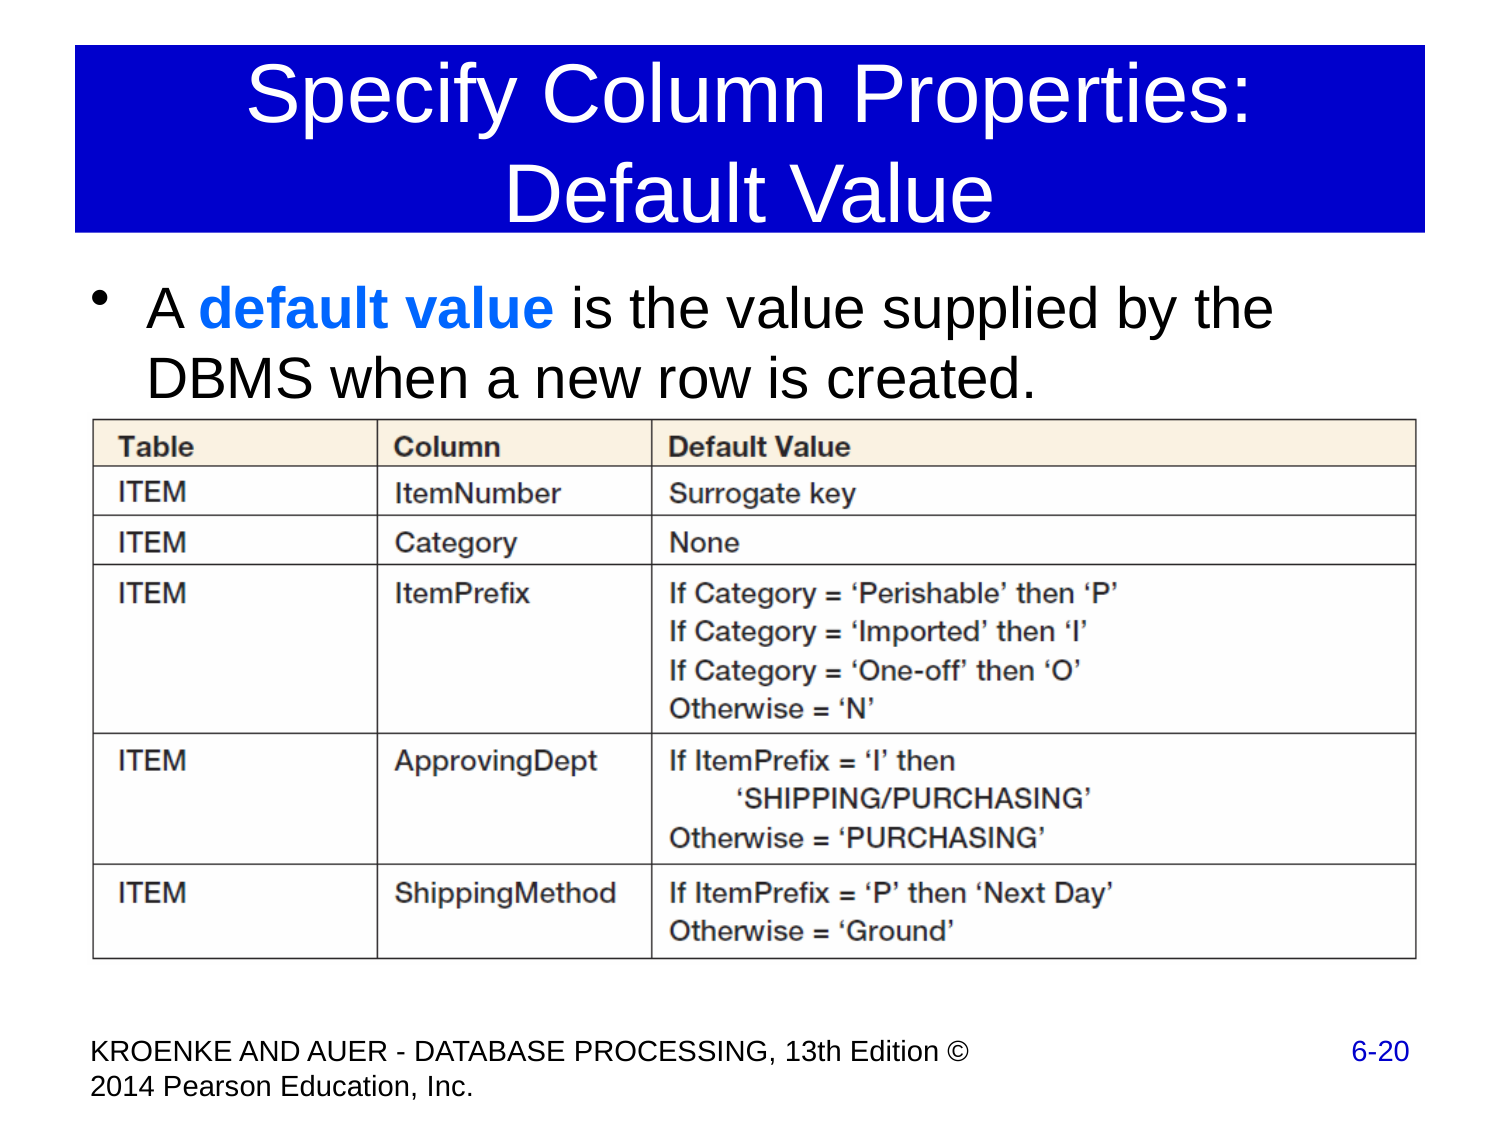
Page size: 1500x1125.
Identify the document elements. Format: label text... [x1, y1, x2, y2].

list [87, 412, 1421, 966]
title Specify Column Properties: Default Value [75, 45, 1425, 233]
list A default value is the value supplied by the DBMS when a new row is created. [75, 262, 1425, 425]
footer KROENKE AND AUER - DATABASE PROCESSING, 13th Edition © 2014 Pearson Education, Inc. [74, 1024, 1051, 1104]
slide_number 6-20 [1074, 1024, 1426, 1103]
